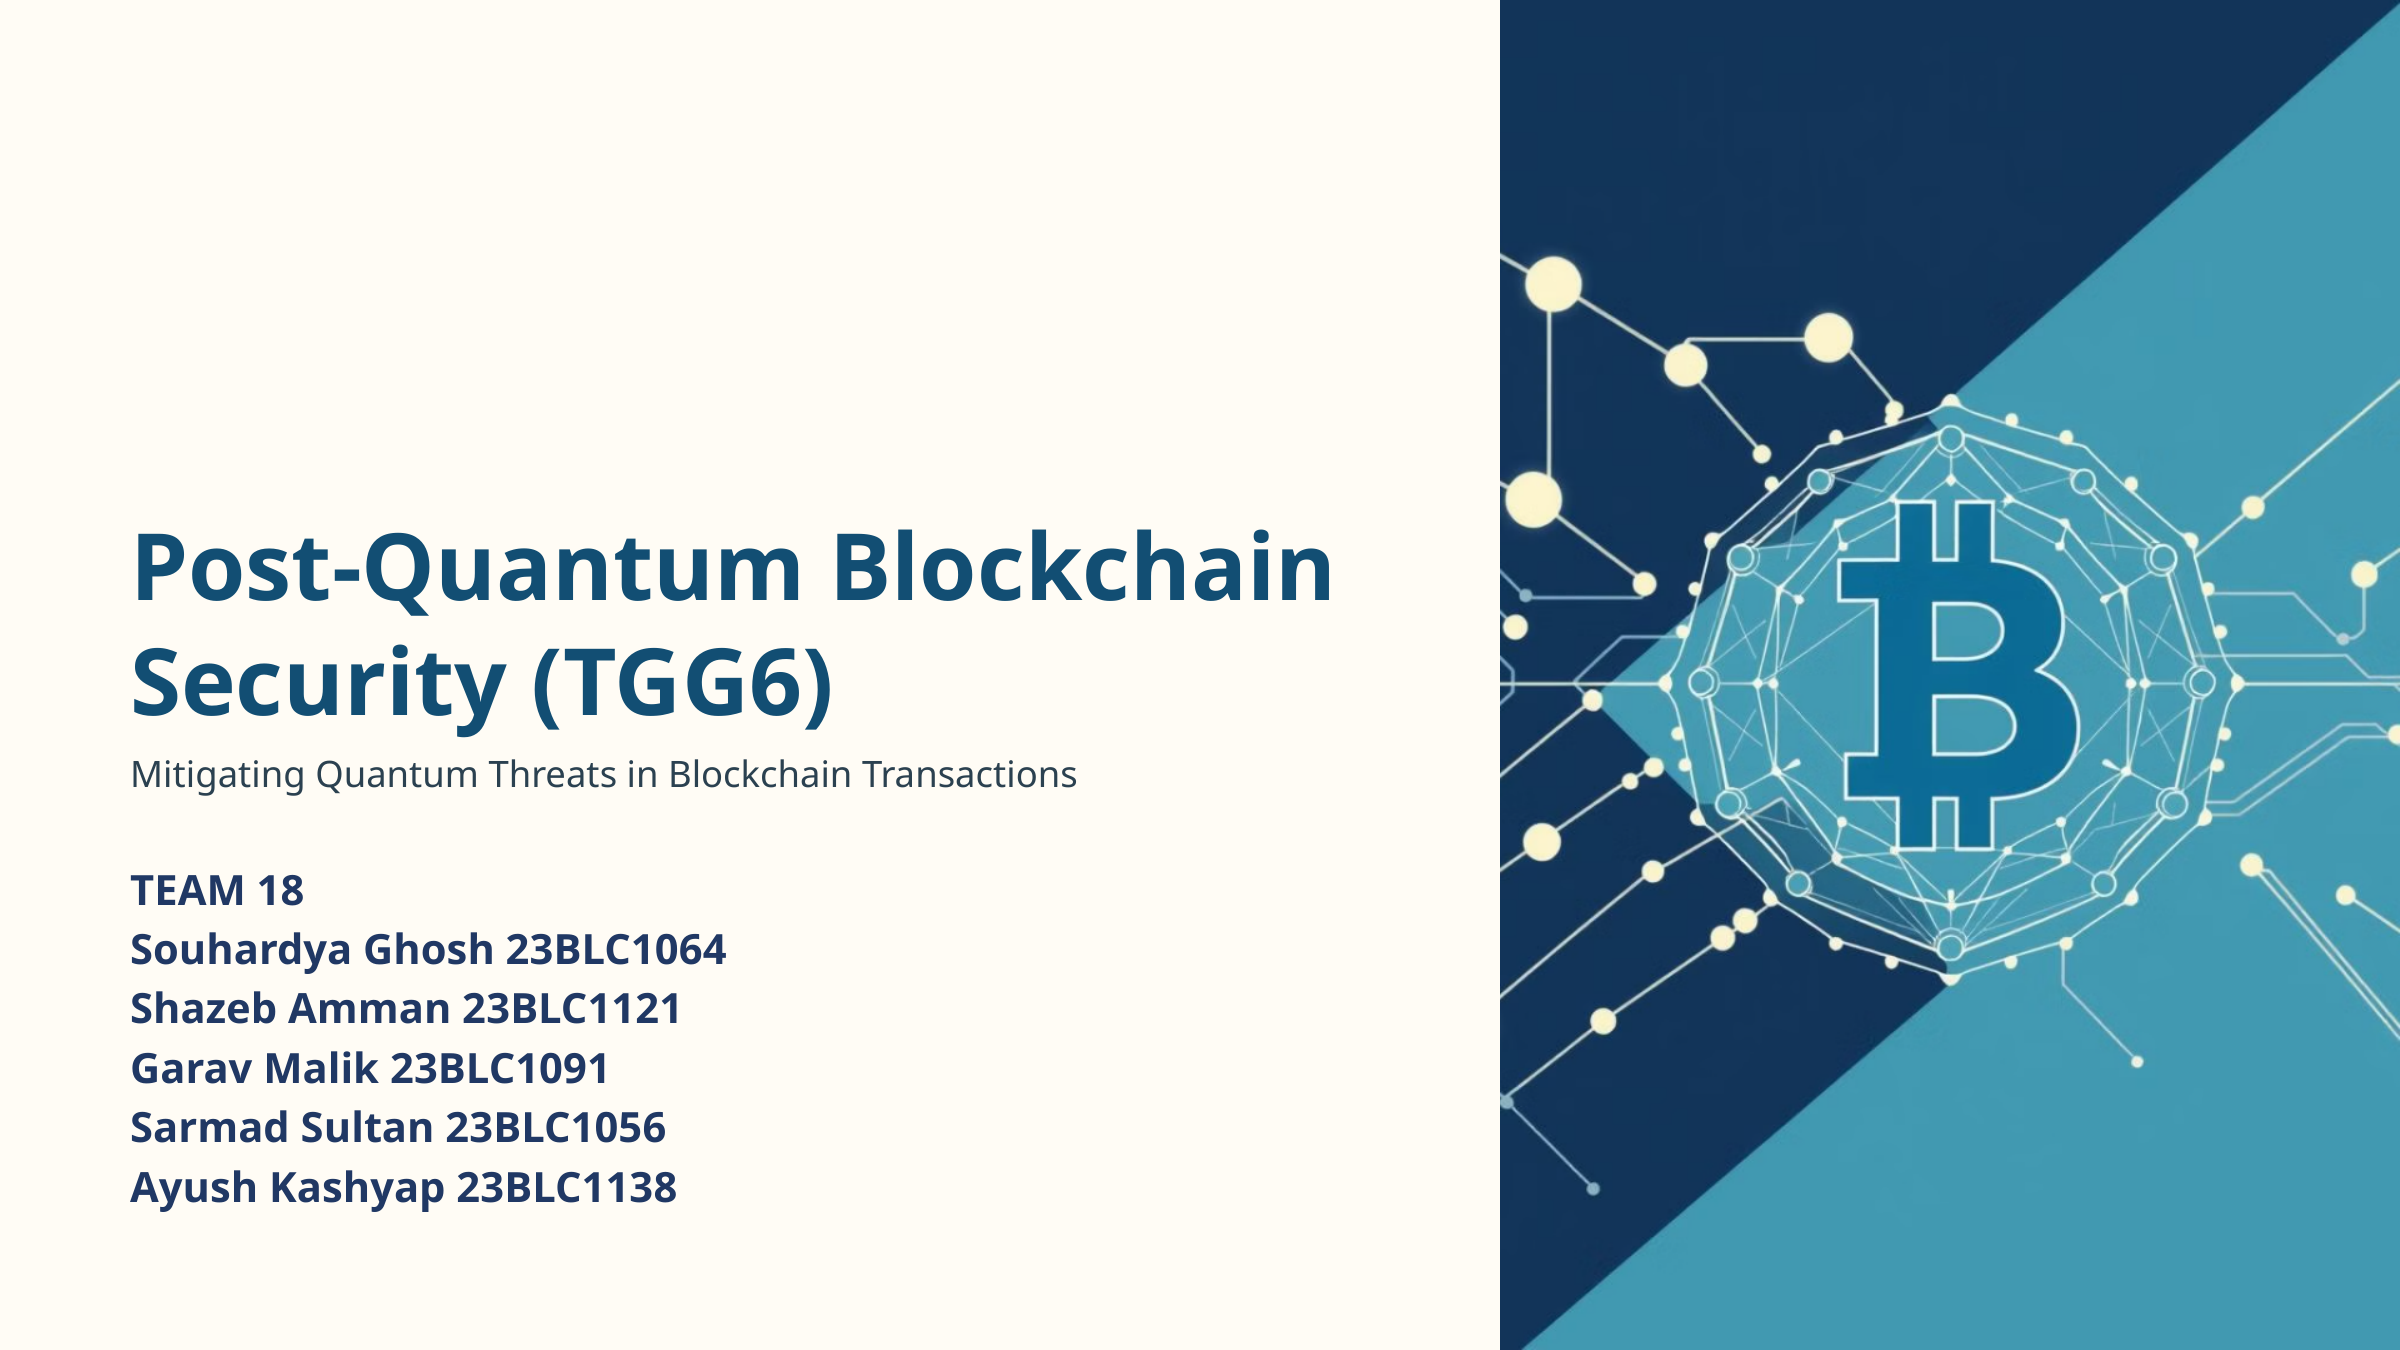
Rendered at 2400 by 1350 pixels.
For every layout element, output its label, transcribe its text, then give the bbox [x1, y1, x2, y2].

picture [1499, 0, 2400, 1350]
text_box Post-Quantum Blockchain Security (TGG6) [130, 502, 1370, 735]
text_box Mitigating Quantum Threats in Blockchain Transactions TEAM 18 Souhardya Ghosh 23BLC1064 Shazeb Amman 23BLC1121 Garav Malik 23BLC1091 Sarmad Sultan 23BLC1056 Ayush Kashyap 23BLC1138 [130, 735, 1370, 796]
